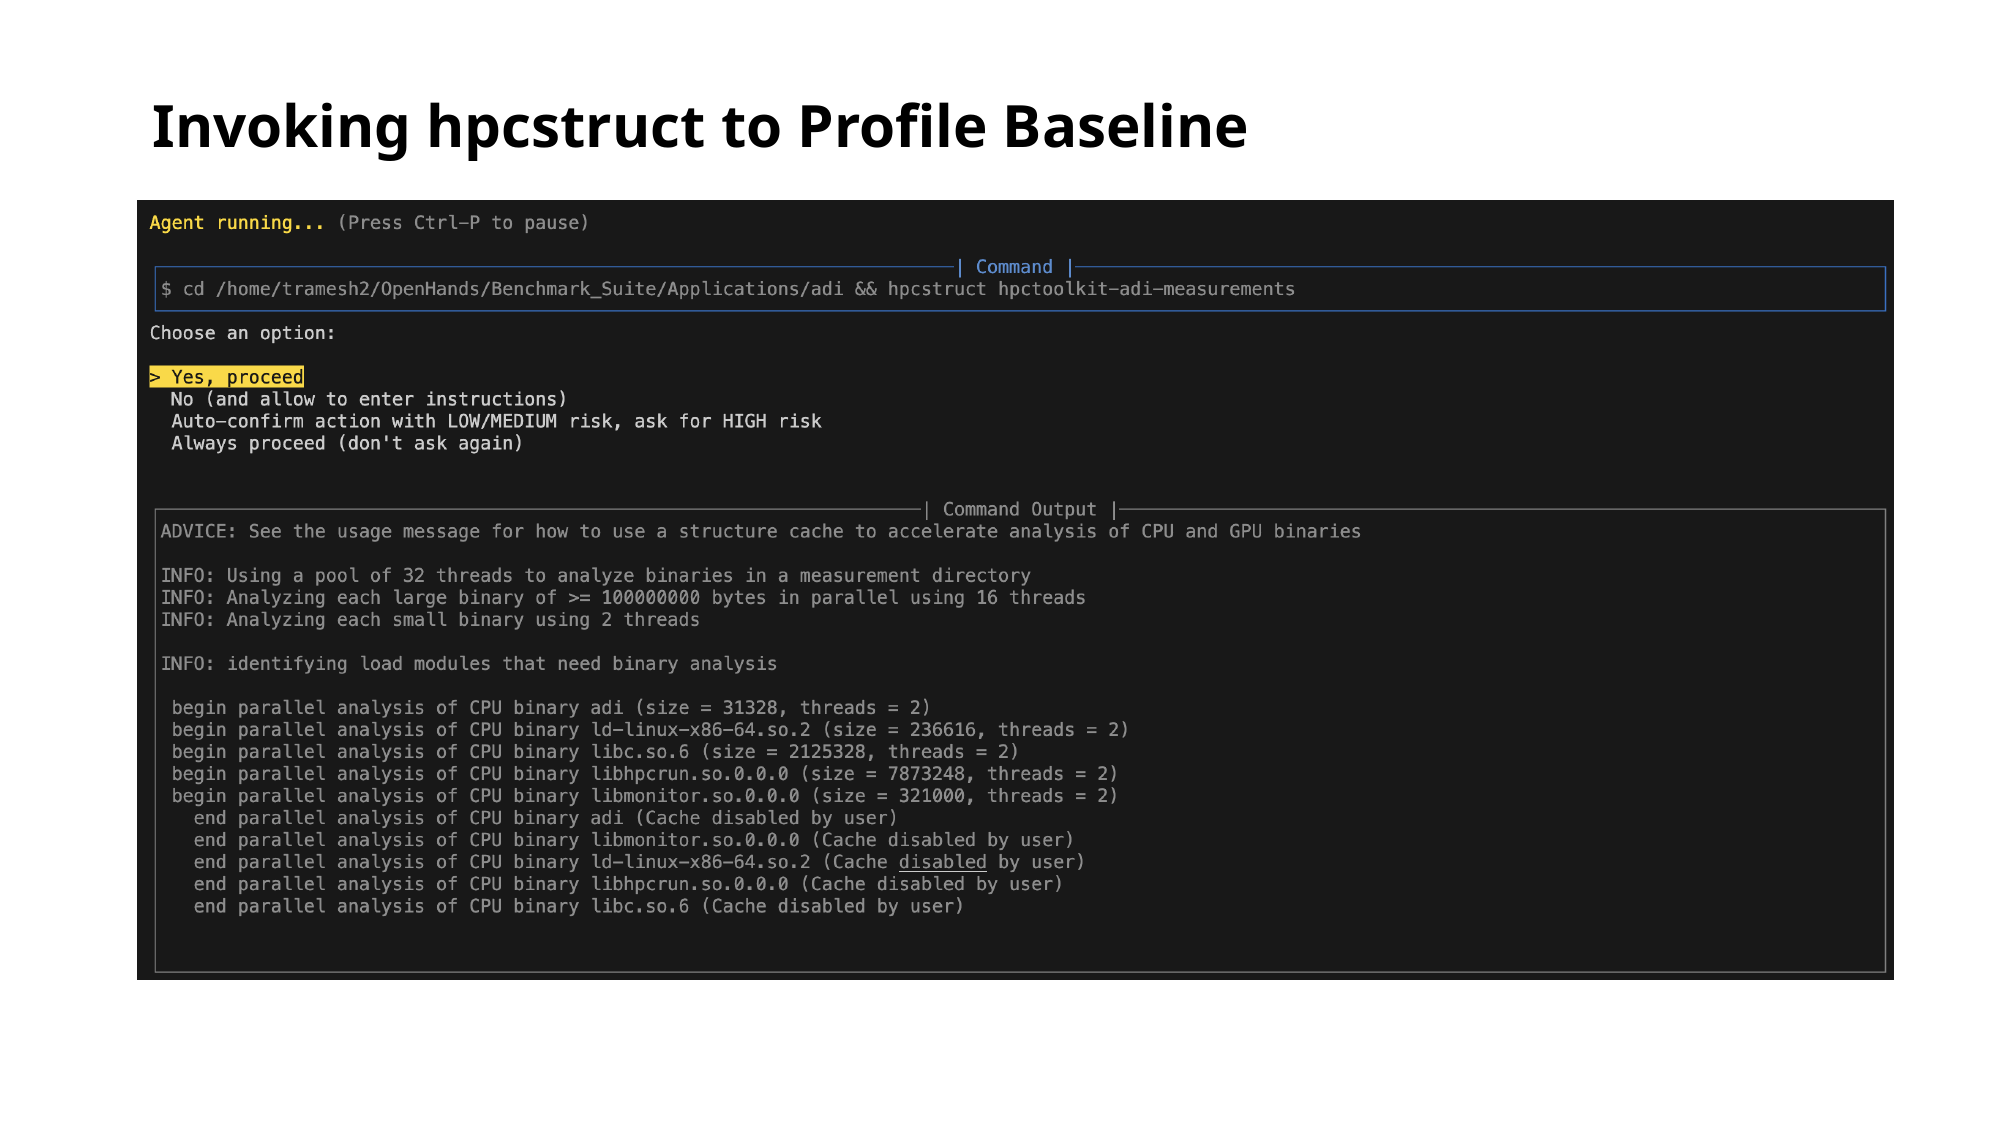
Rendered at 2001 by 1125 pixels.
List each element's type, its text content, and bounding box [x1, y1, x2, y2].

picture [136, 199, 1895, 981]
title Invoking hpcstruct to Profile Baseline [137, 20, 1863, 199]
